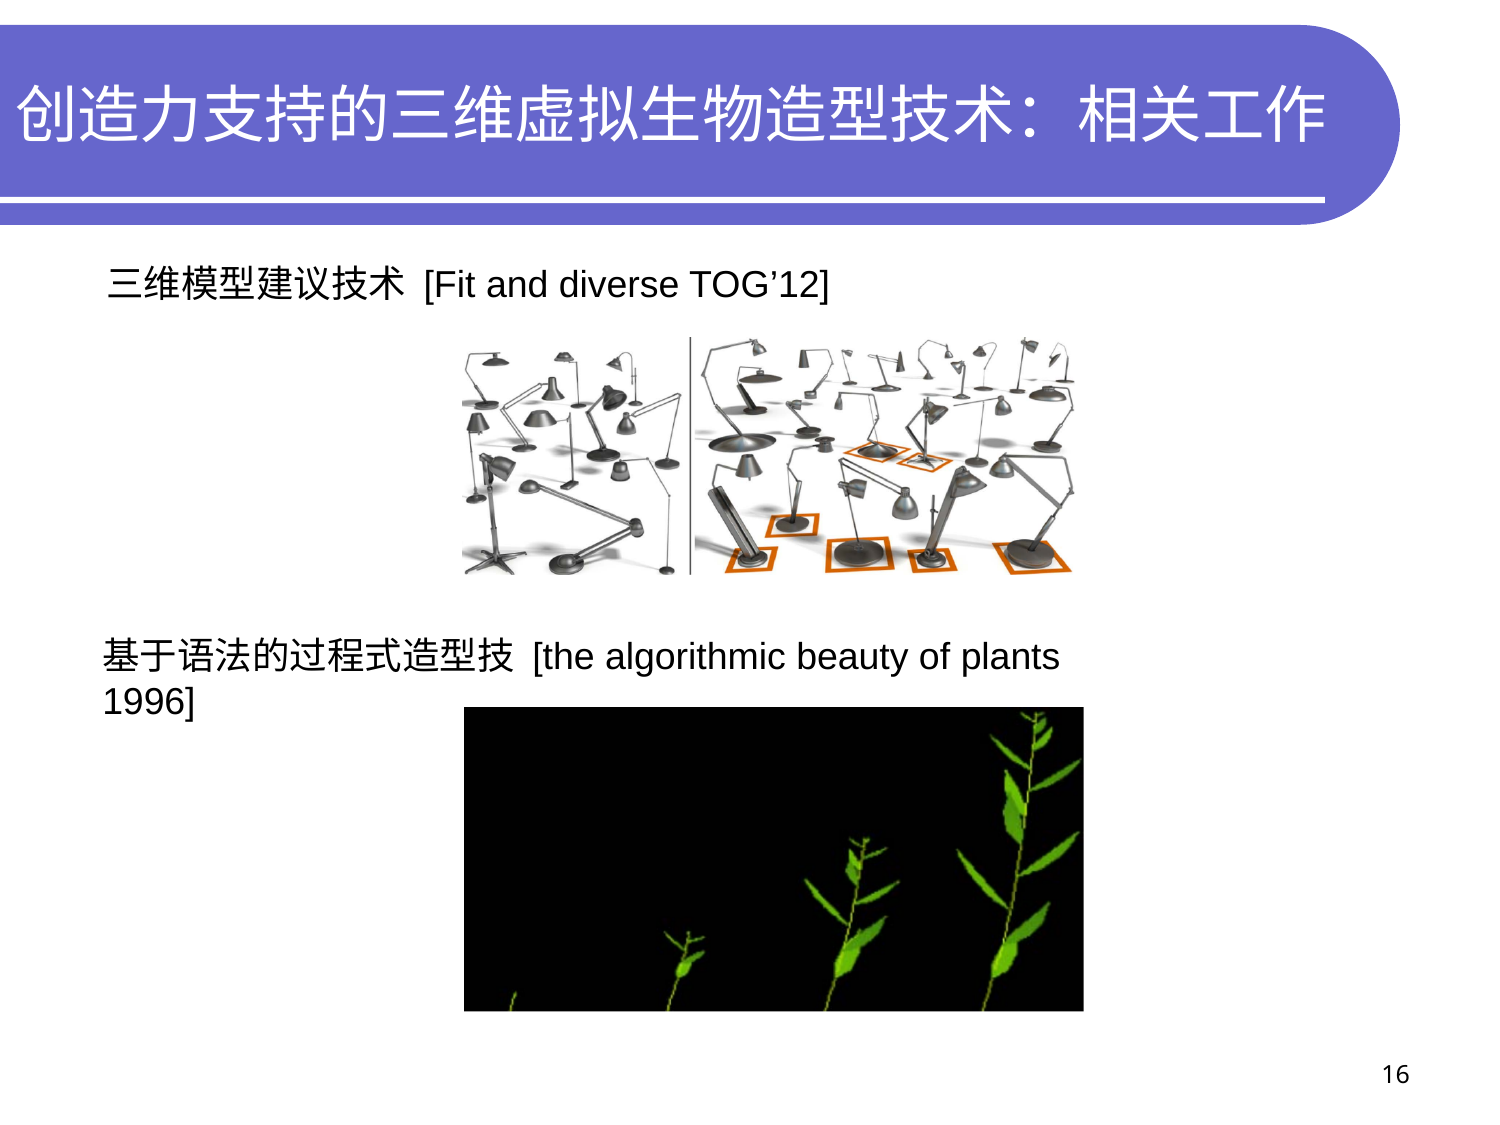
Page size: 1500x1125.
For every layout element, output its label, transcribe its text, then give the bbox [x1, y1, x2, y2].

title 创造力支持的三维虚拟生物造型技术：相关工作 [0, 37, 1450, 188]
picture [462, 335, 1076, 576]
text_box 三维模型建议技术 [Fit and diverse TOG’12] [91, 252, 863, 312]
slide_number 16 [1074, 1025, 1425, 1100]
picture [462, 707, 1084, 1012]
text_box 基于语法的过程式造型技 [the algorithmic beauty of plants 1996] [87, 624, 1175, 730]
